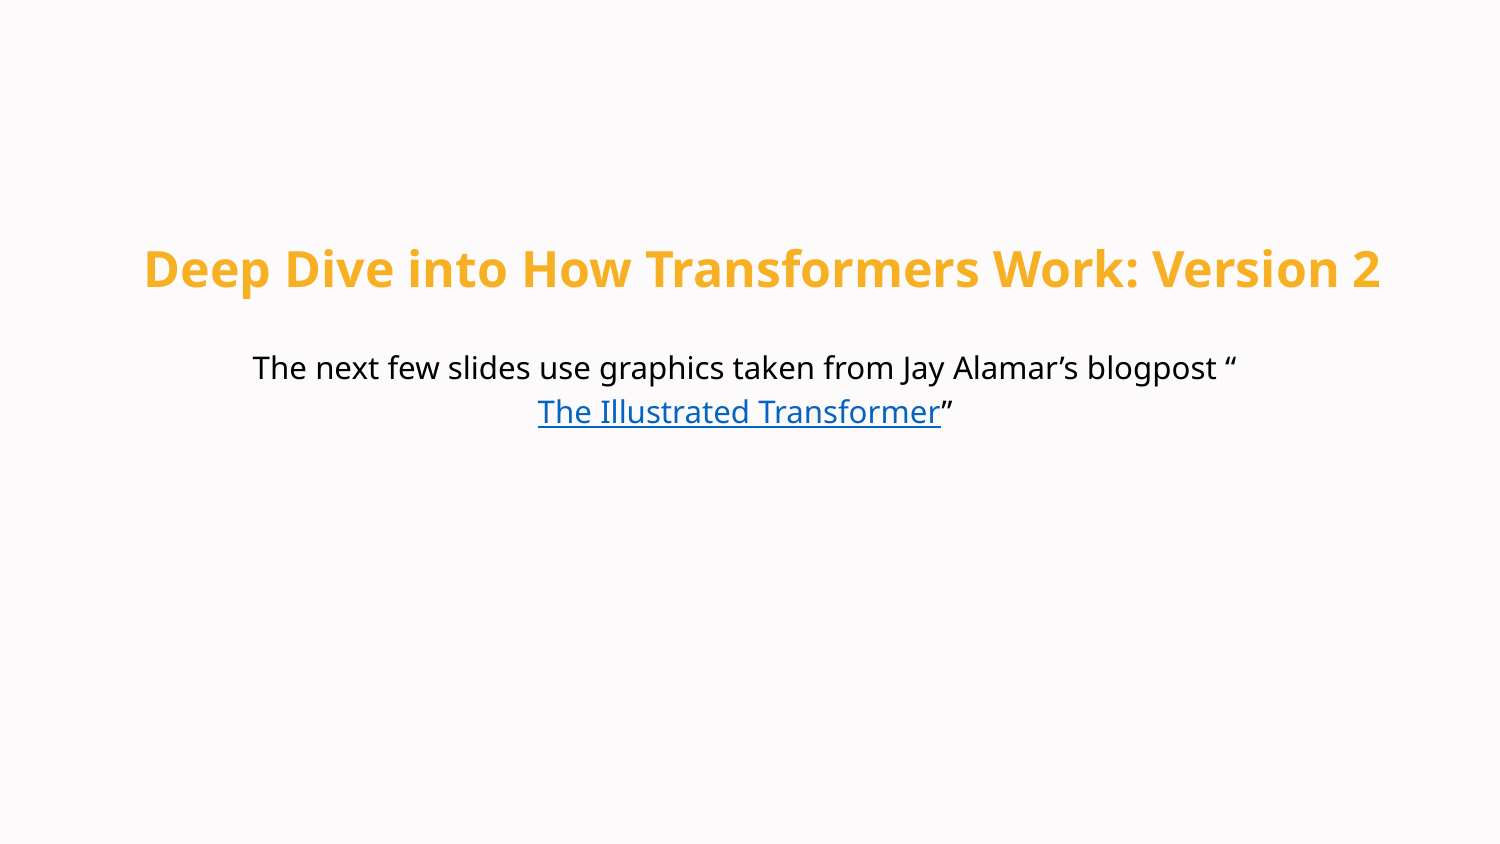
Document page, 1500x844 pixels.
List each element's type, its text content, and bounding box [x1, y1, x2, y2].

title Deep Dive into How Transformers Work: Version 2 [53, 226, 1473, 309]
text_box The next few slides use graphics taken from Jay Alamar’s blogpost “The Illustrated Transformer” [53, 327, 1438, 451]
